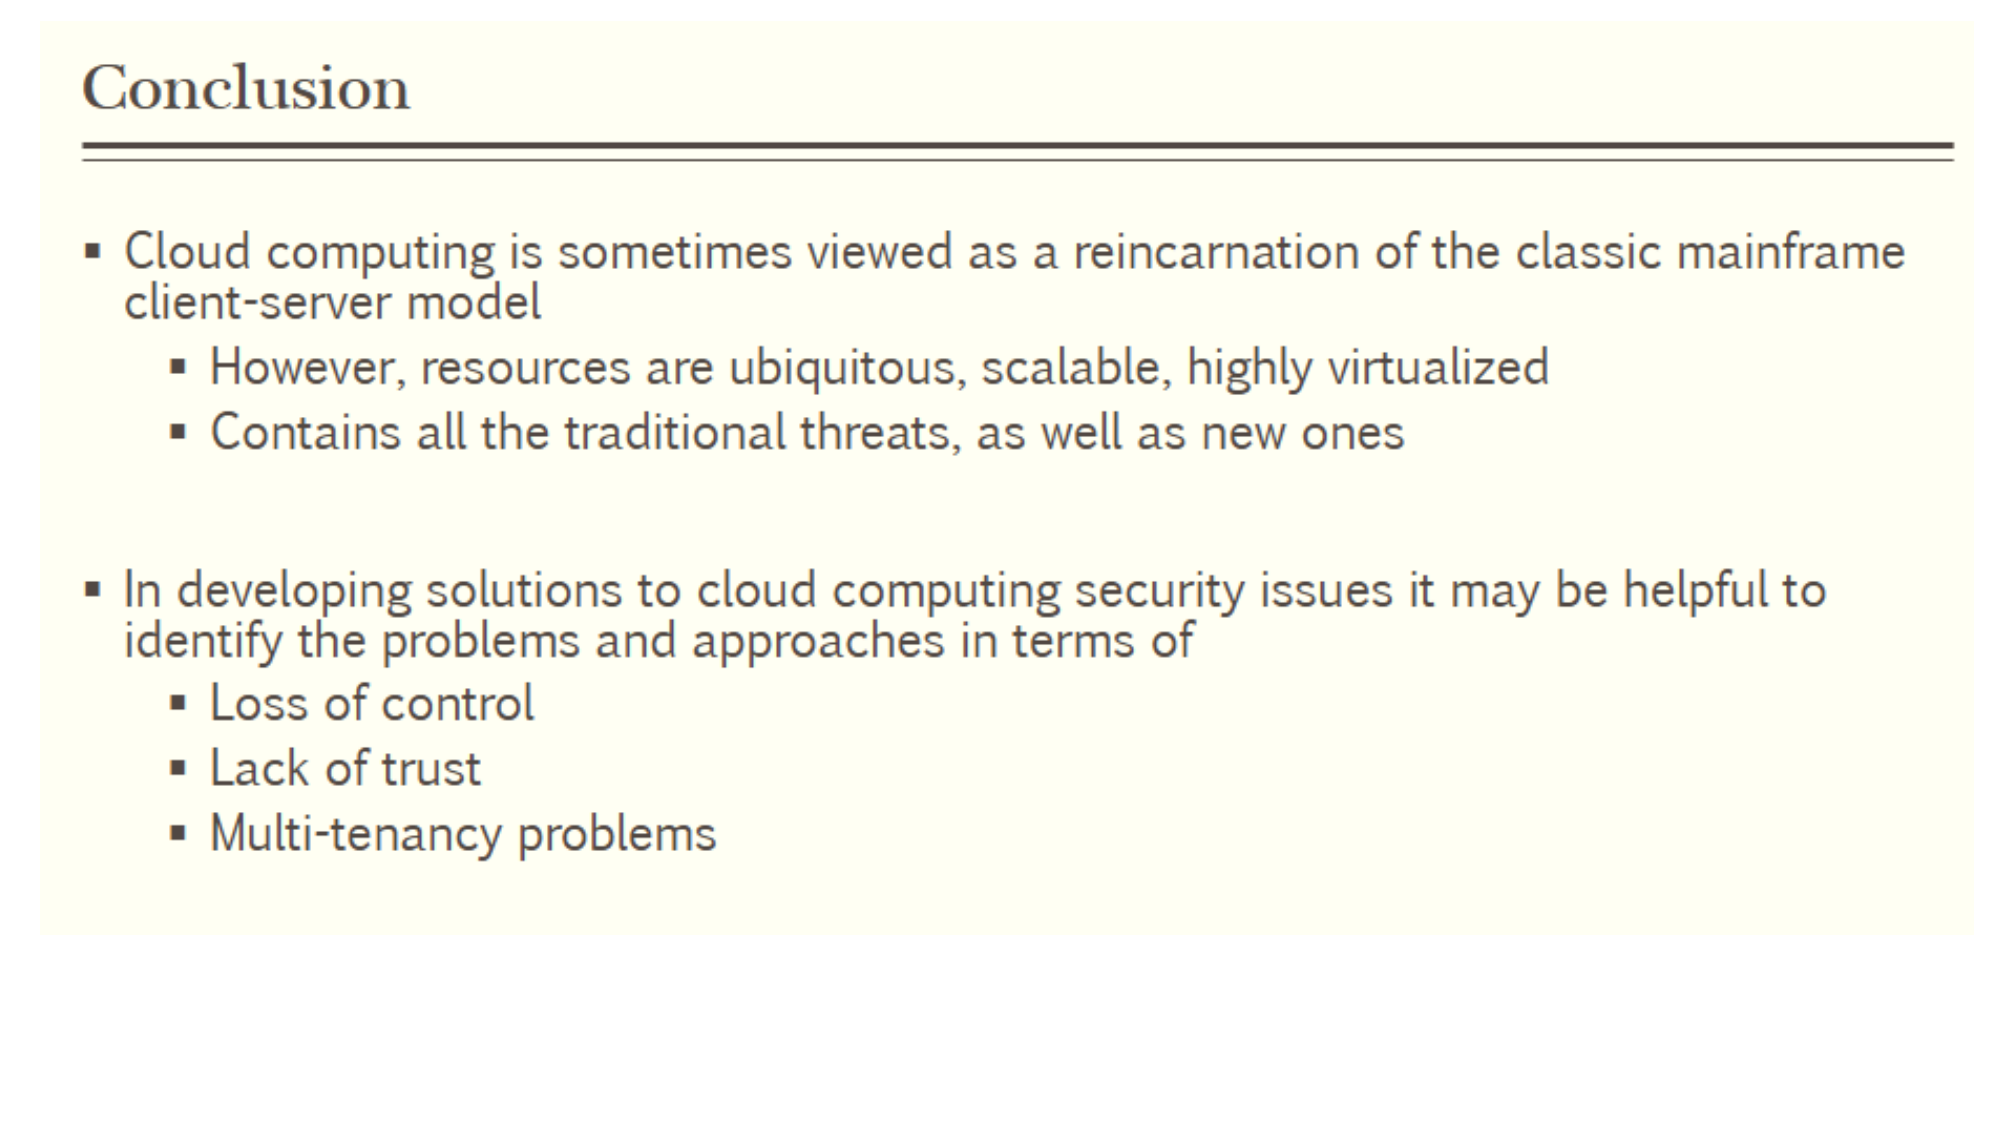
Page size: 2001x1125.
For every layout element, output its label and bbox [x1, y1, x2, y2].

picture [40, 21, 1974, 935]
